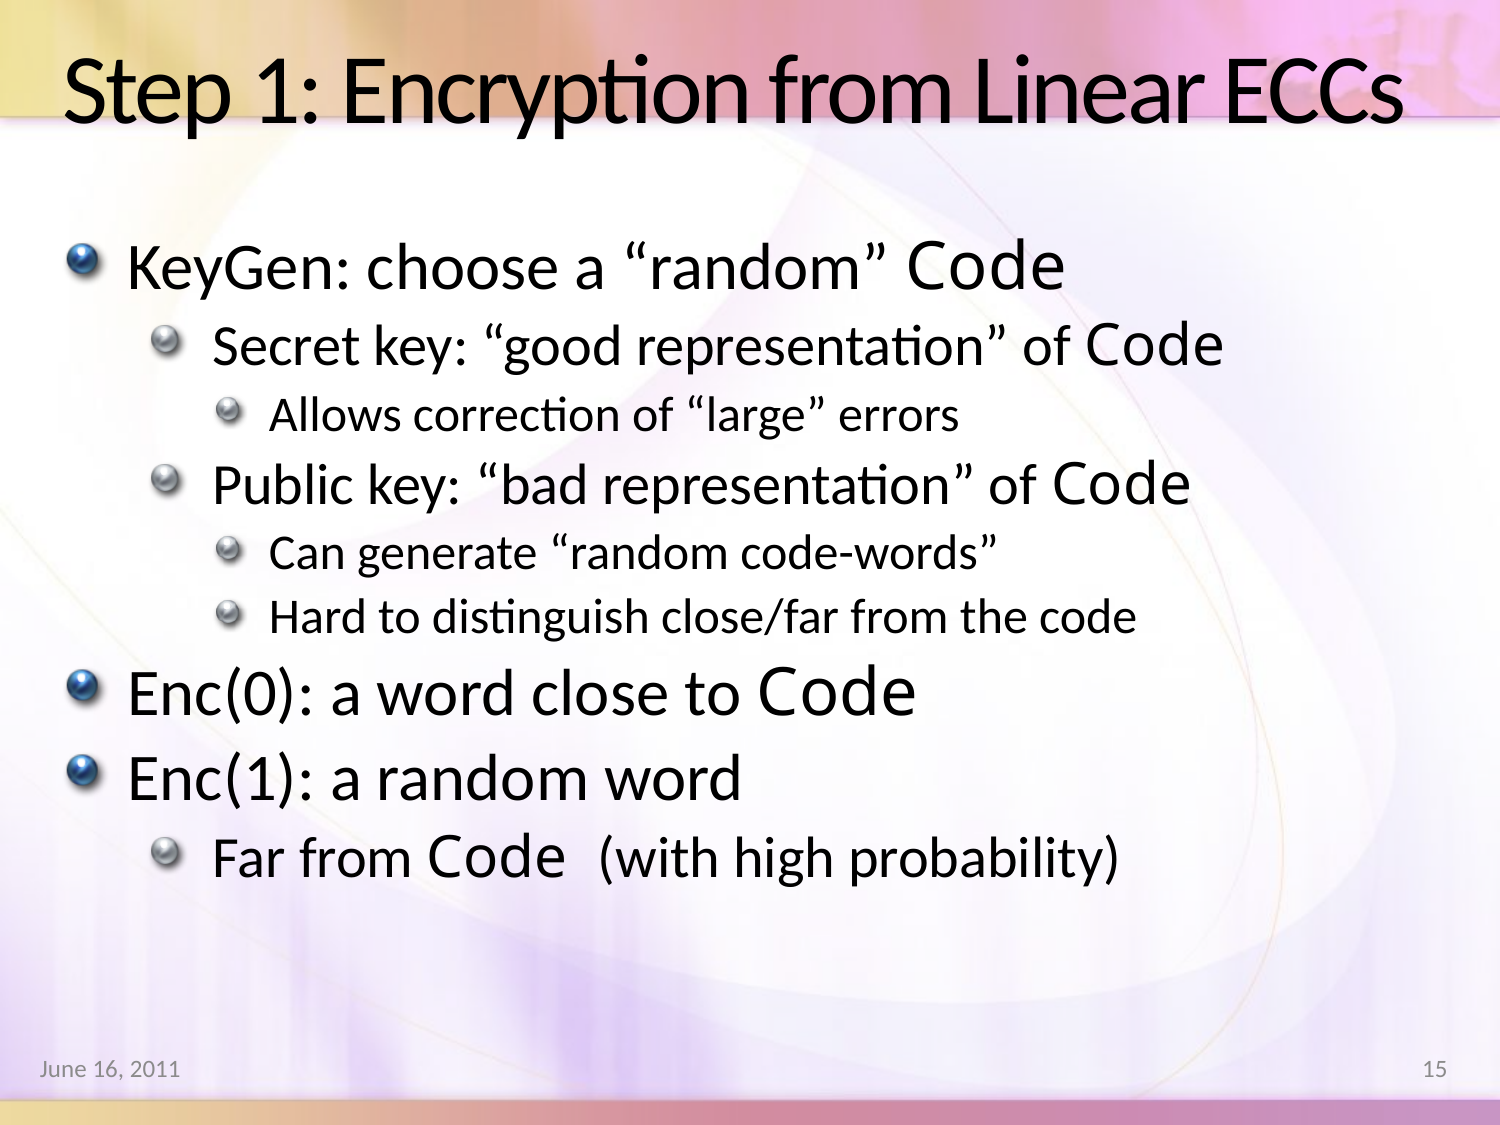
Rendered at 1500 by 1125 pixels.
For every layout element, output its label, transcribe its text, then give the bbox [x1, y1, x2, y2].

picture [212, 597, 248, 633]
picture [147, 461, 189, 503]
picture [62, 240, 110, 287]
list KeyGen: choose a “random” Code Secret key: “good representation” of Code Allows correction of “large” errors Public key: “bad representation” of Code Can generate “random code-words” Hard to distinguish close/far from the code Enc(0): a word close to Code Enc(1): a random word Far from Code (with high probability) [62, 231, 1438, 916]
picture [212, 533, 248, 569]
slide_number 15 [1362, 1037, 1463, 1098]
picture [212, 394, 248, 430]
picture [62, 751, 110, 799]
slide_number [24, 1037, 375, 1098]
picture [147, 322, 189, 364]
title Step 1: Encryption from Linear ECCs [62, 37, 1438, 147]
picture [62, 666, 110, 714]
picture [147, 834, 189, 876]
